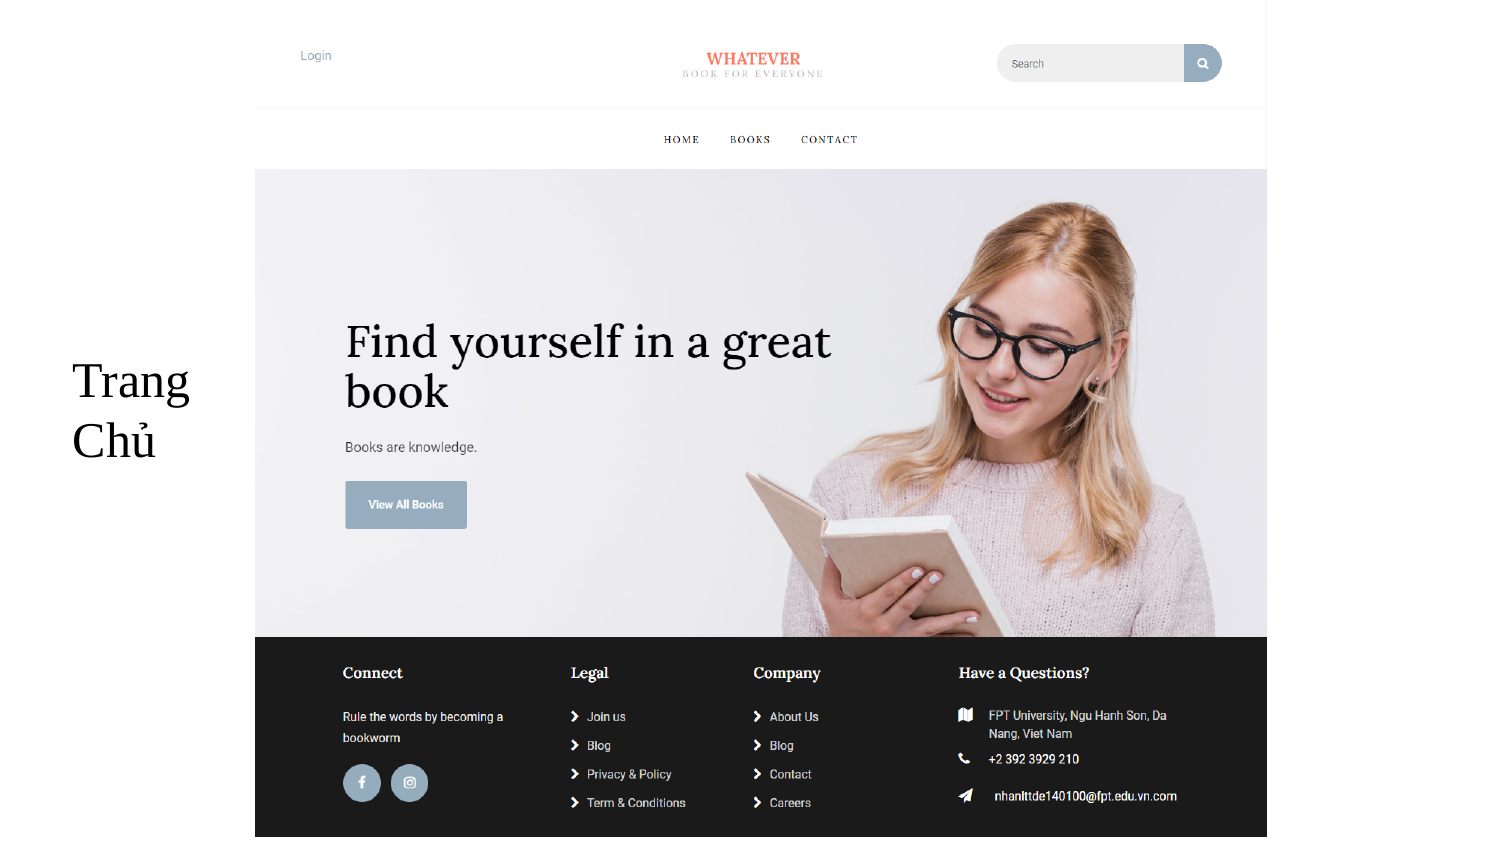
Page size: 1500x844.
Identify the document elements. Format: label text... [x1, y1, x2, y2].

picture [254, 0, 1267, 837]
text_box Trang Chủ [58, 340, 241, 476]
